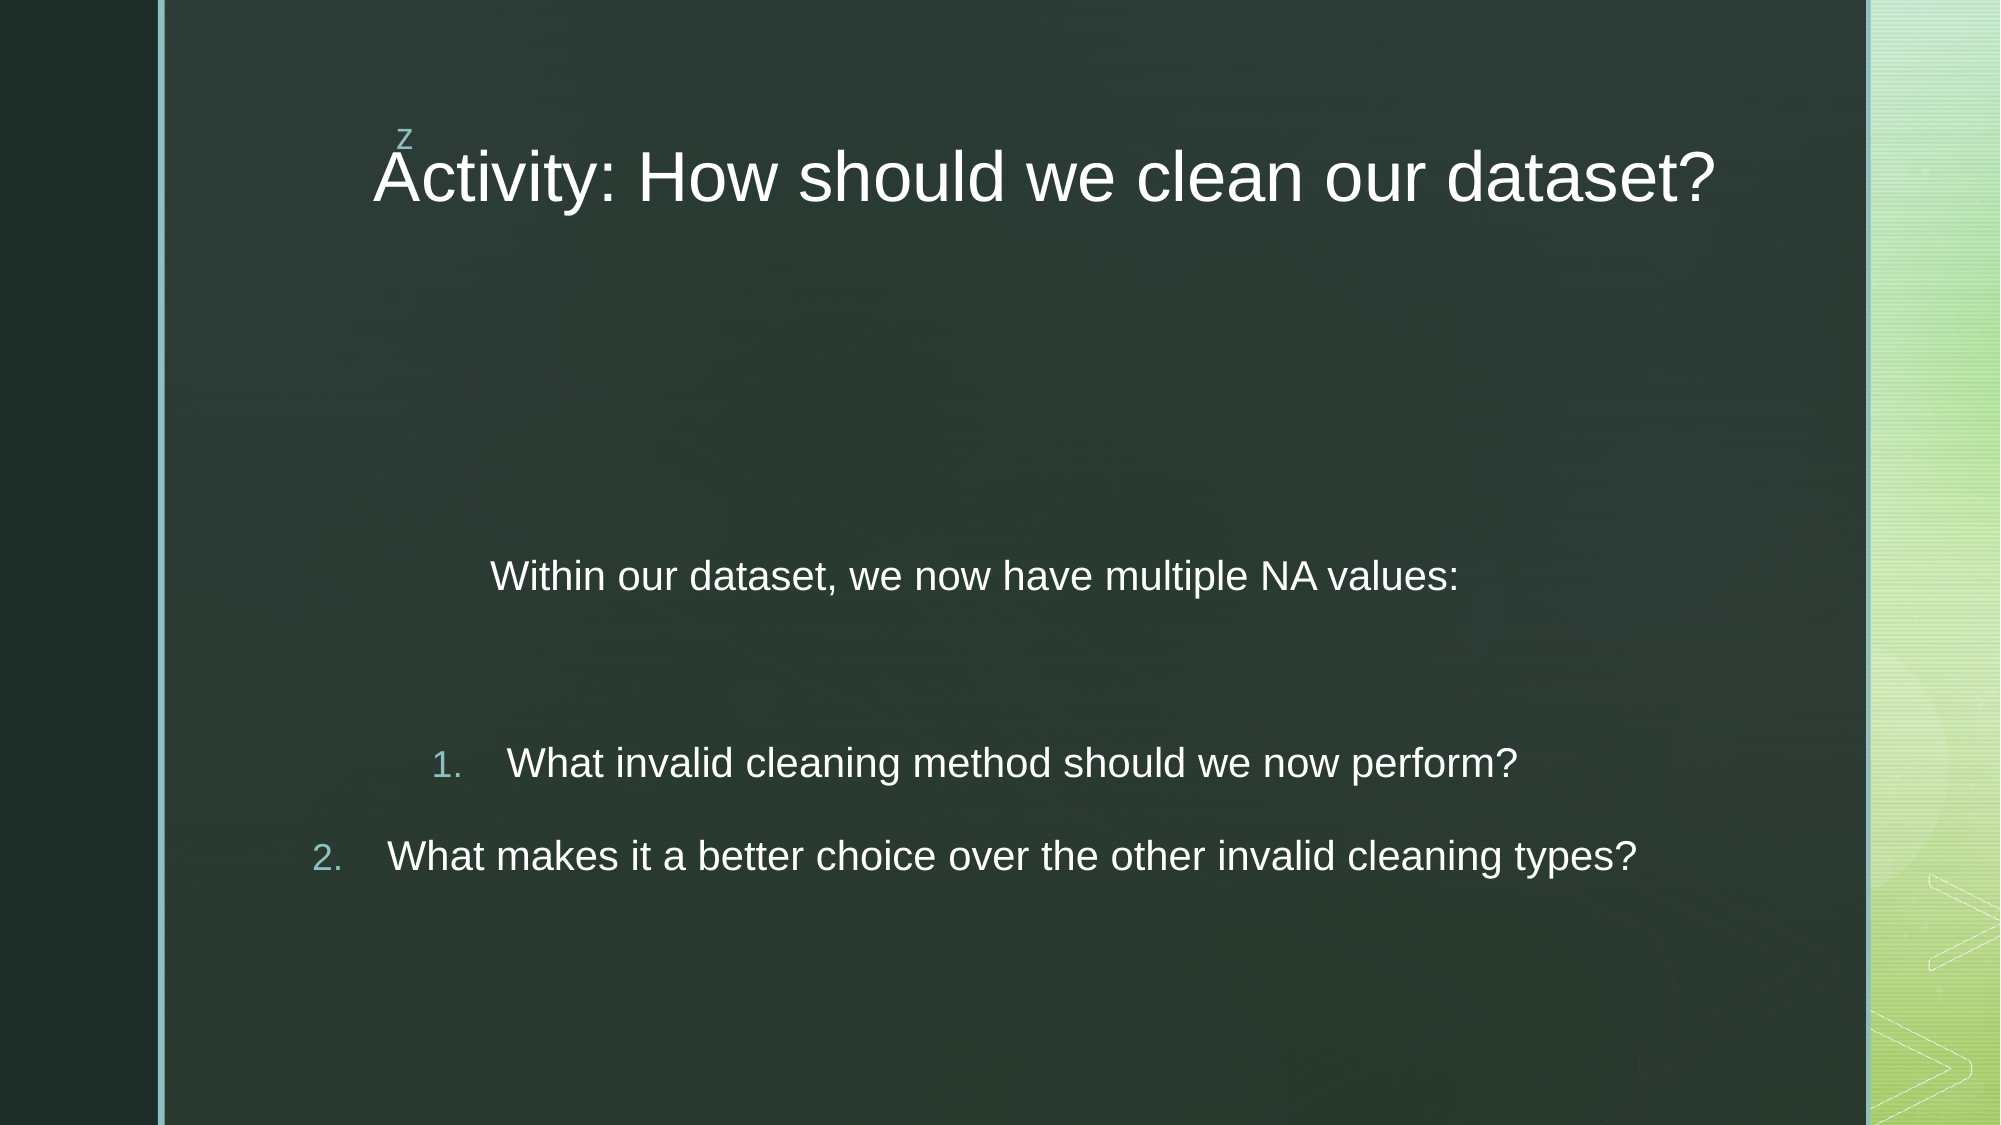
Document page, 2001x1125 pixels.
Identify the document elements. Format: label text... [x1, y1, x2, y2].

title Activity: How should we clean our dataset? [232, 132, 1734, 235]
picture [1871, 0, 2001, 1125]
list Within our dataset, we now have multiple NA values: What invalid cleaning method should we now perform? What makes it a better choice over the other invalid cleaning types? [216, 366, 1734, 1051]
